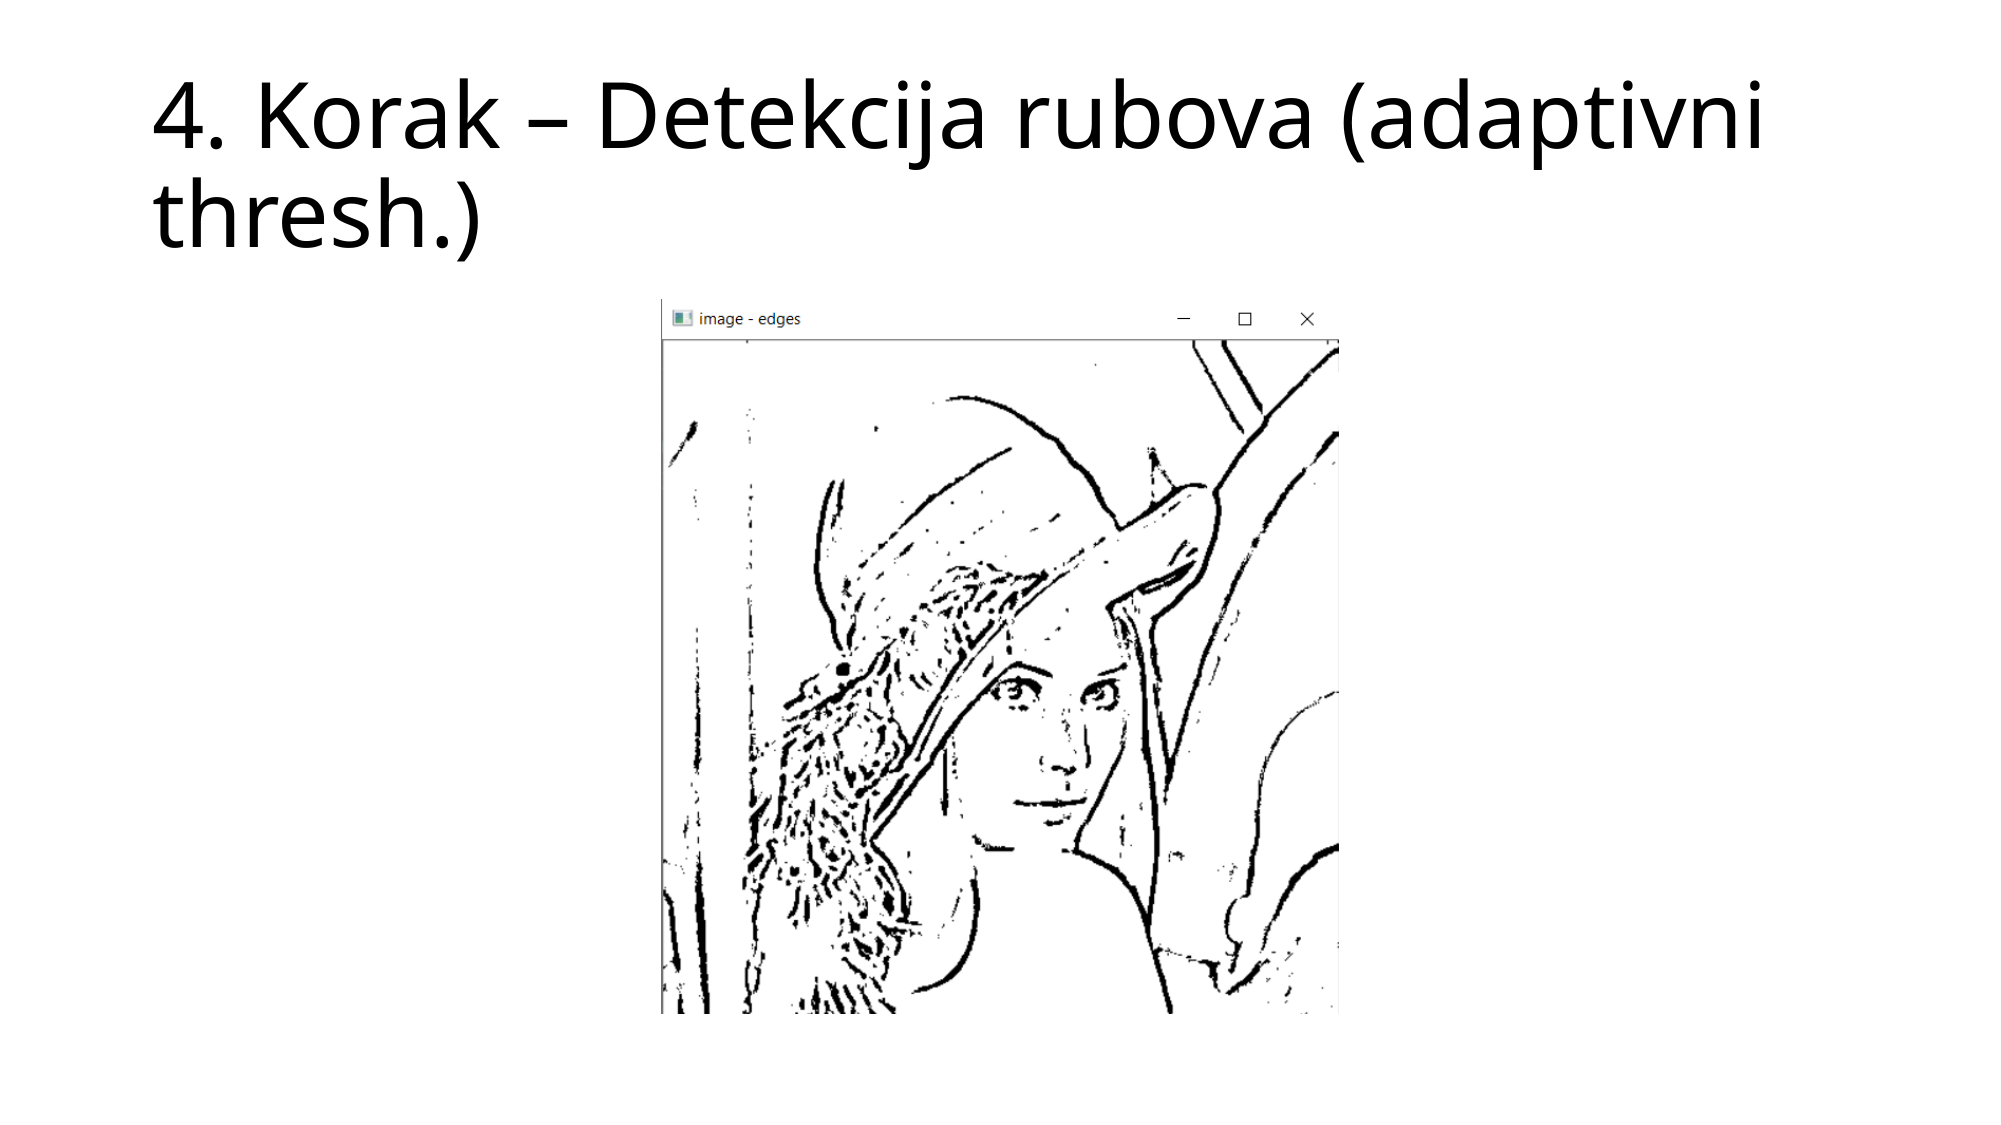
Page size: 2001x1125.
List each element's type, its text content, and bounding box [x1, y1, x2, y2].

title 4. Korak – Detekcija rubova (adaptivni thresh.) [137, 59, 1863, 278]
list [661, 299, 1339, 1014]
